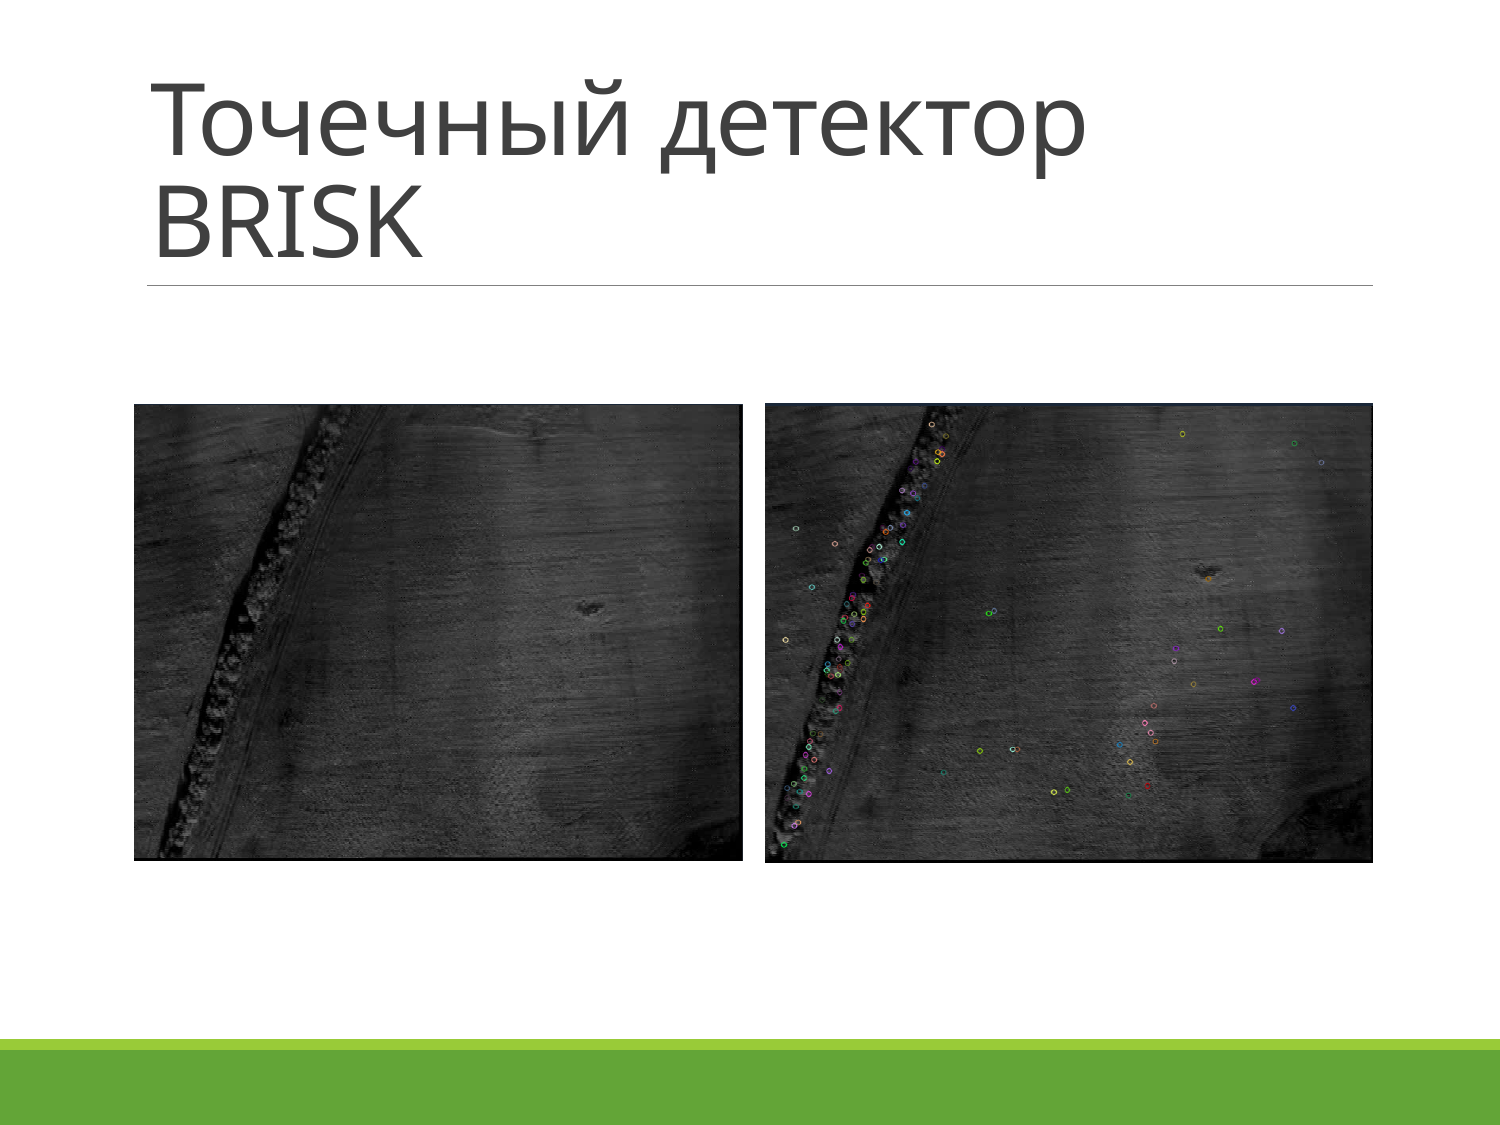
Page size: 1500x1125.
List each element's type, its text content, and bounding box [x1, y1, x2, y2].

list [764, 402, 1373, 863]
title Точечный детектор BRISK [135, 47, 1373, 285]
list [134, 404, 743, 862]
